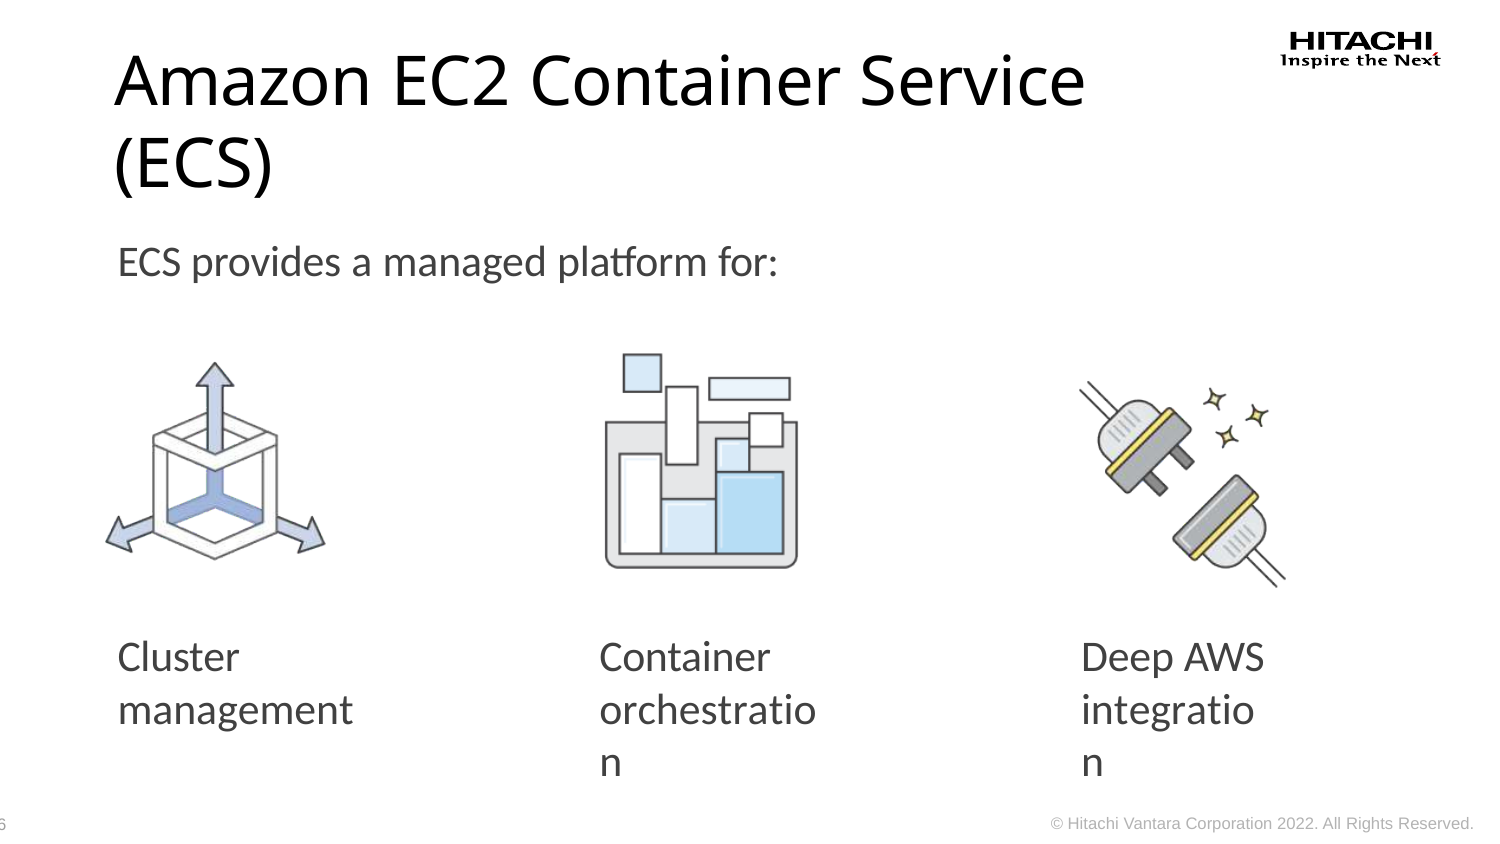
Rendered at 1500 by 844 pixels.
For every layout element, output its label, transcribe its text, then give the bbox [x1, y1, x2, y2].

picture [1078, 379, 1286, 589]
text_box Cluster management [116, 626, 356, 734]
text_box ECS provides a managed platform for: [116, 231, 788, 286]
picture [105, 361, 326, 562]
title Amazon EC2 Container Service (ECS) [112, 34, 1098, 202]
text_box Deep AWS integration [1079, 626, 1278, 786]
picture [603, 353, 799, 570]
text_box Container orchestration [597, 626, 839, 786]
